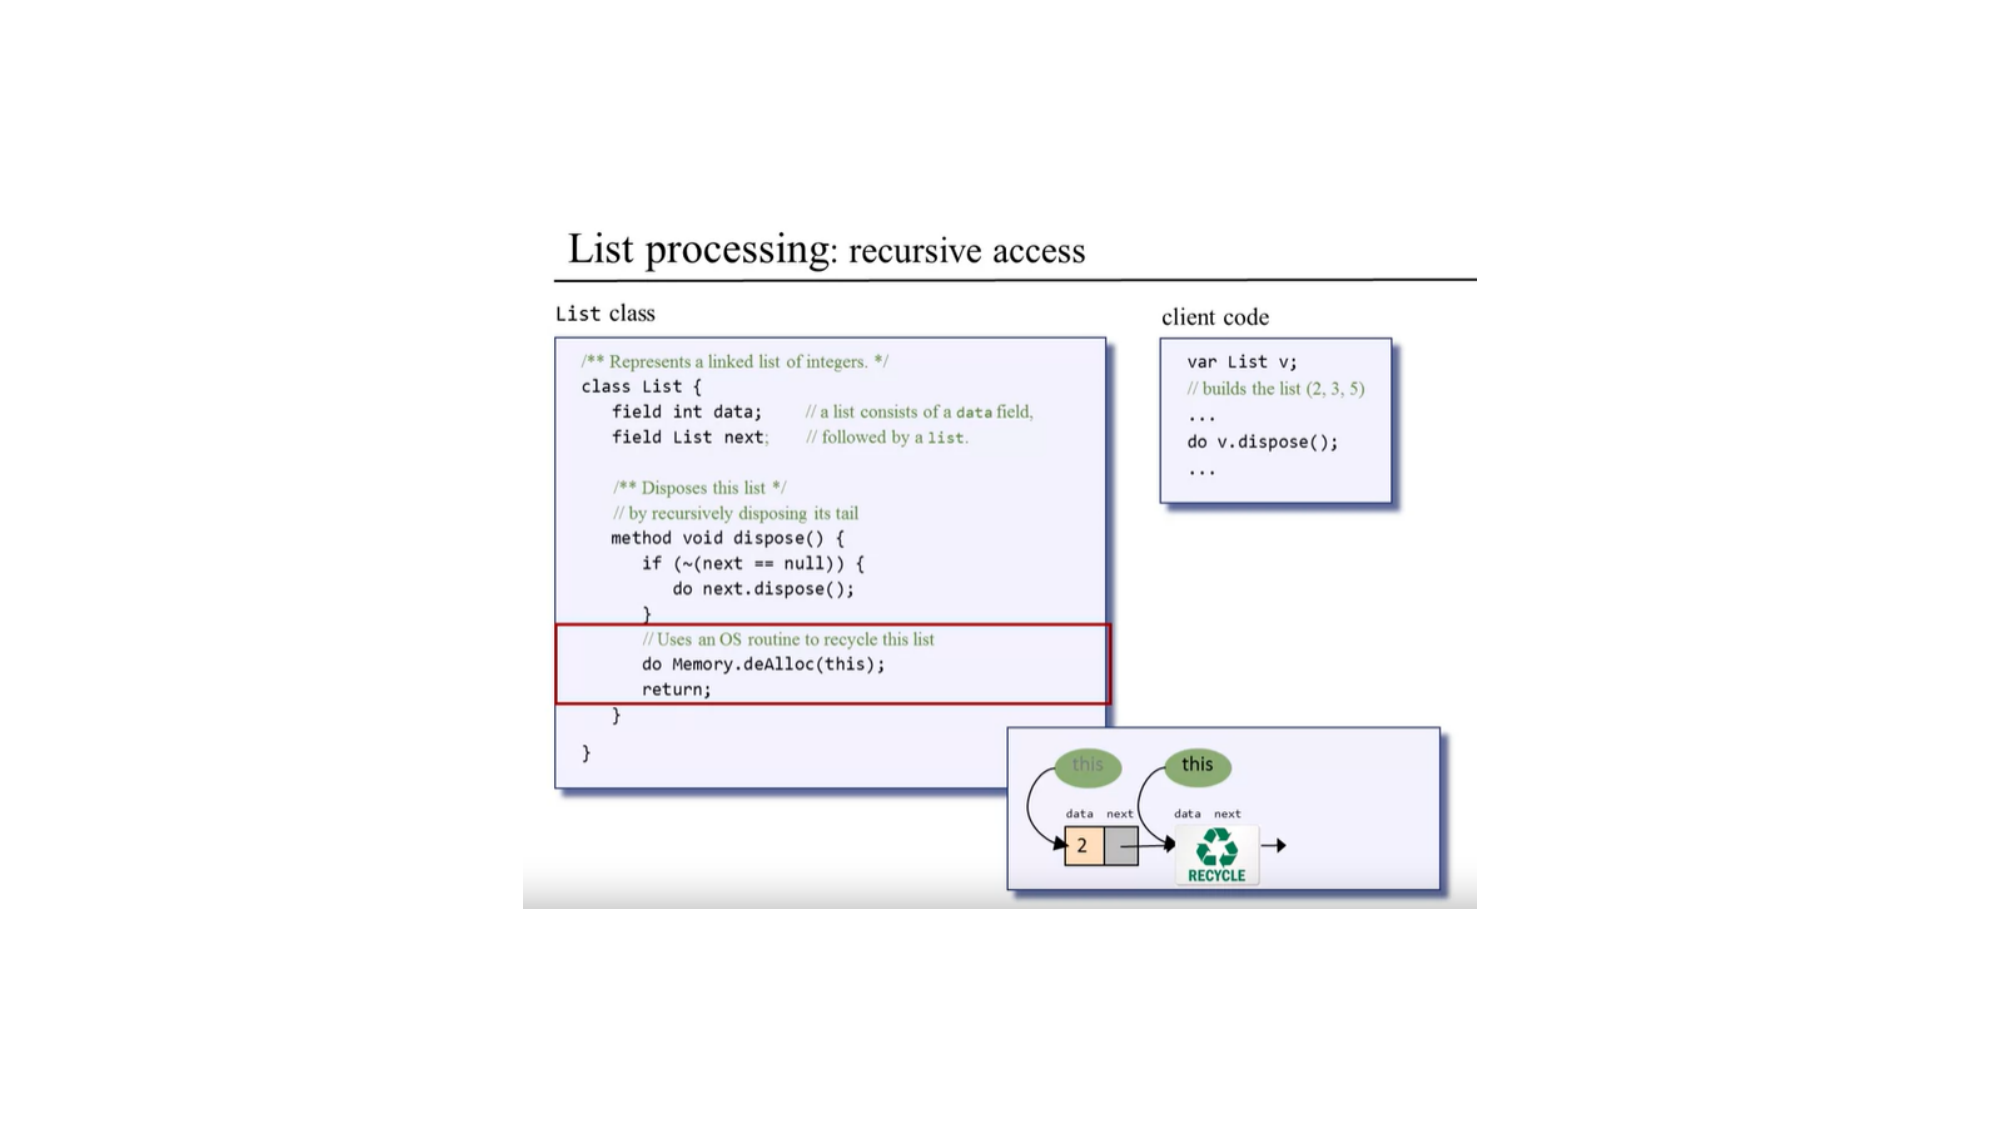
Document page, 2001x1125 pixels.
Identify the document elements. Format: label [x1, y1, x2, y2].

picture [523, 216, 1477, 909]
